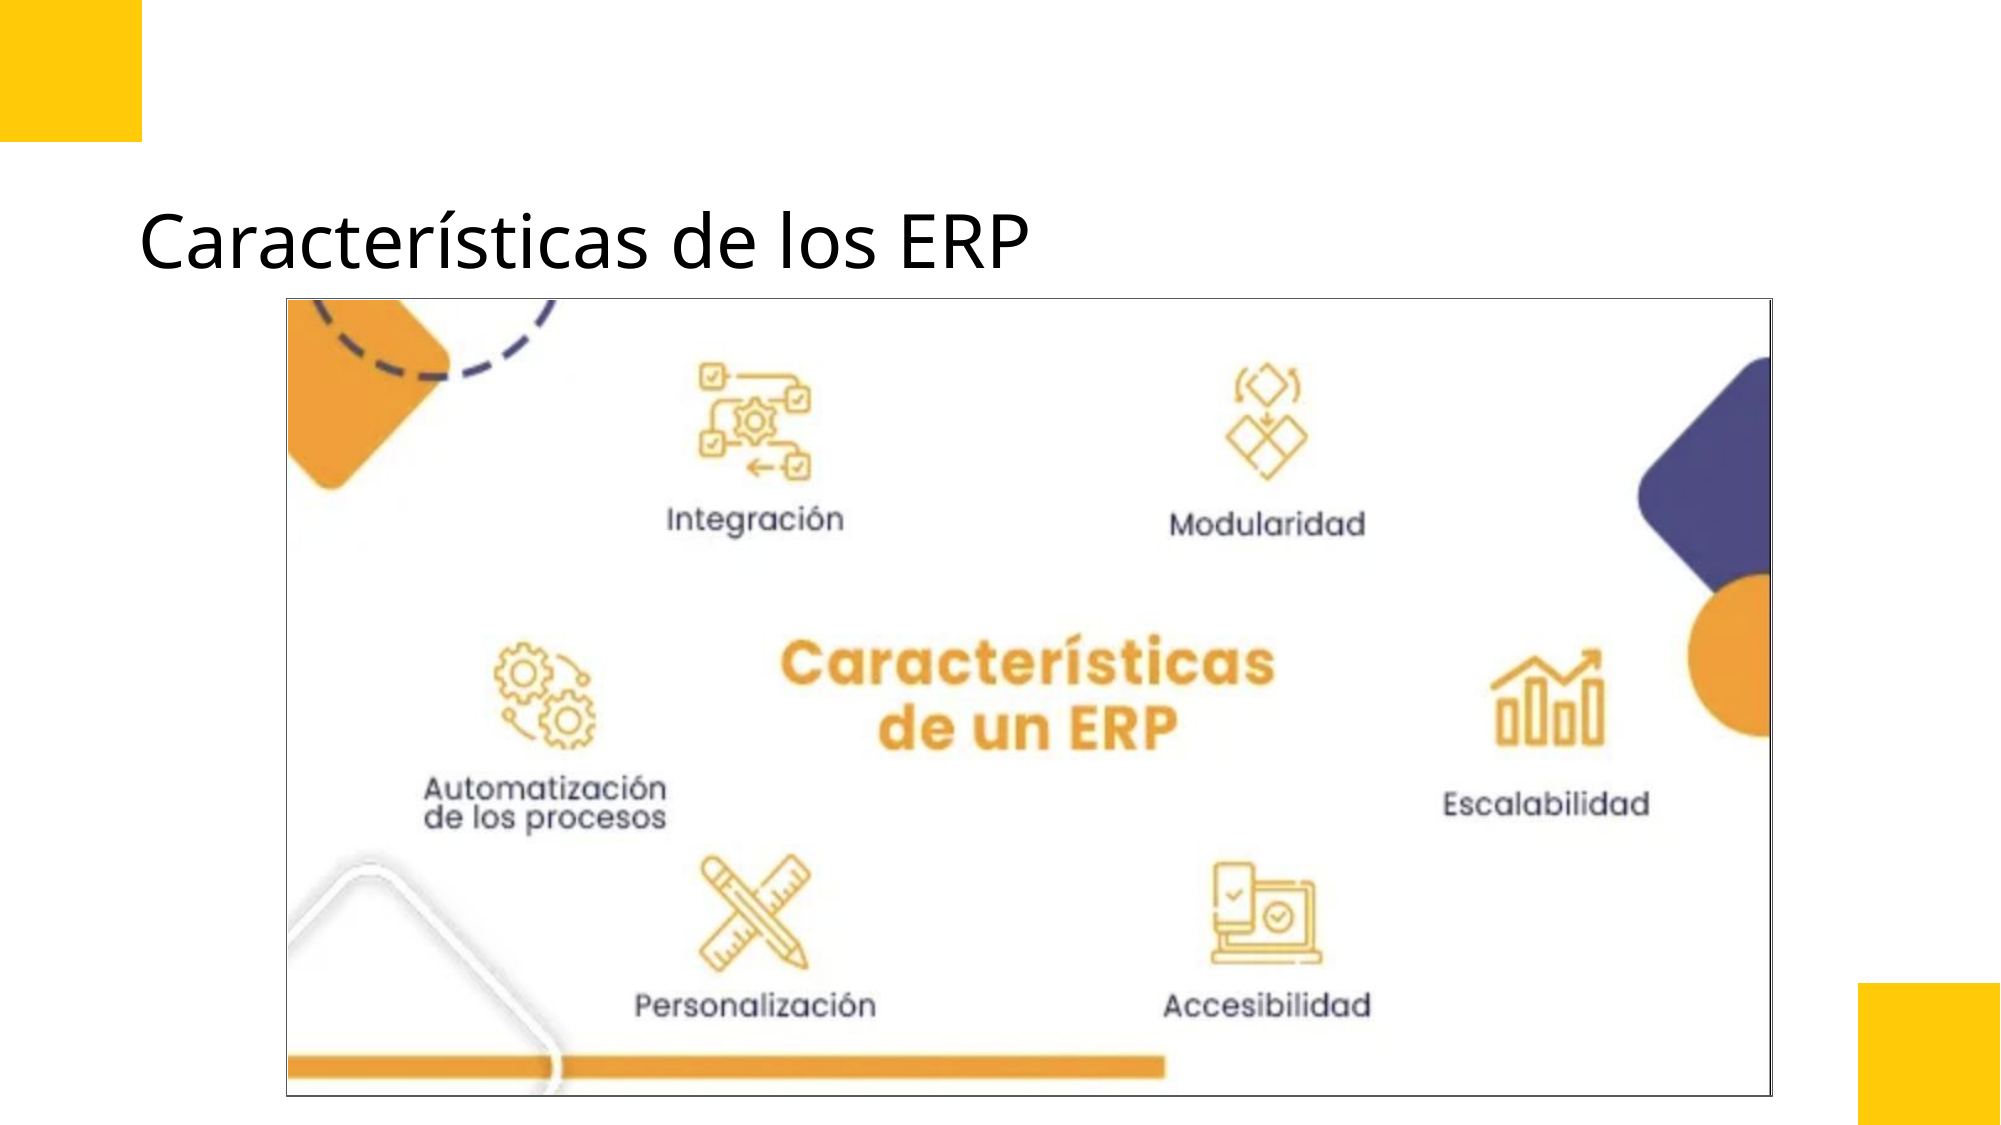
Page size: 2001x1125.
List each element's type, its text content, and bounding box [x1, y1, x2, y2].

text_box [286, 298, 1773, 1097]
title Características de los ERP [138, 145, 1862, 332]
